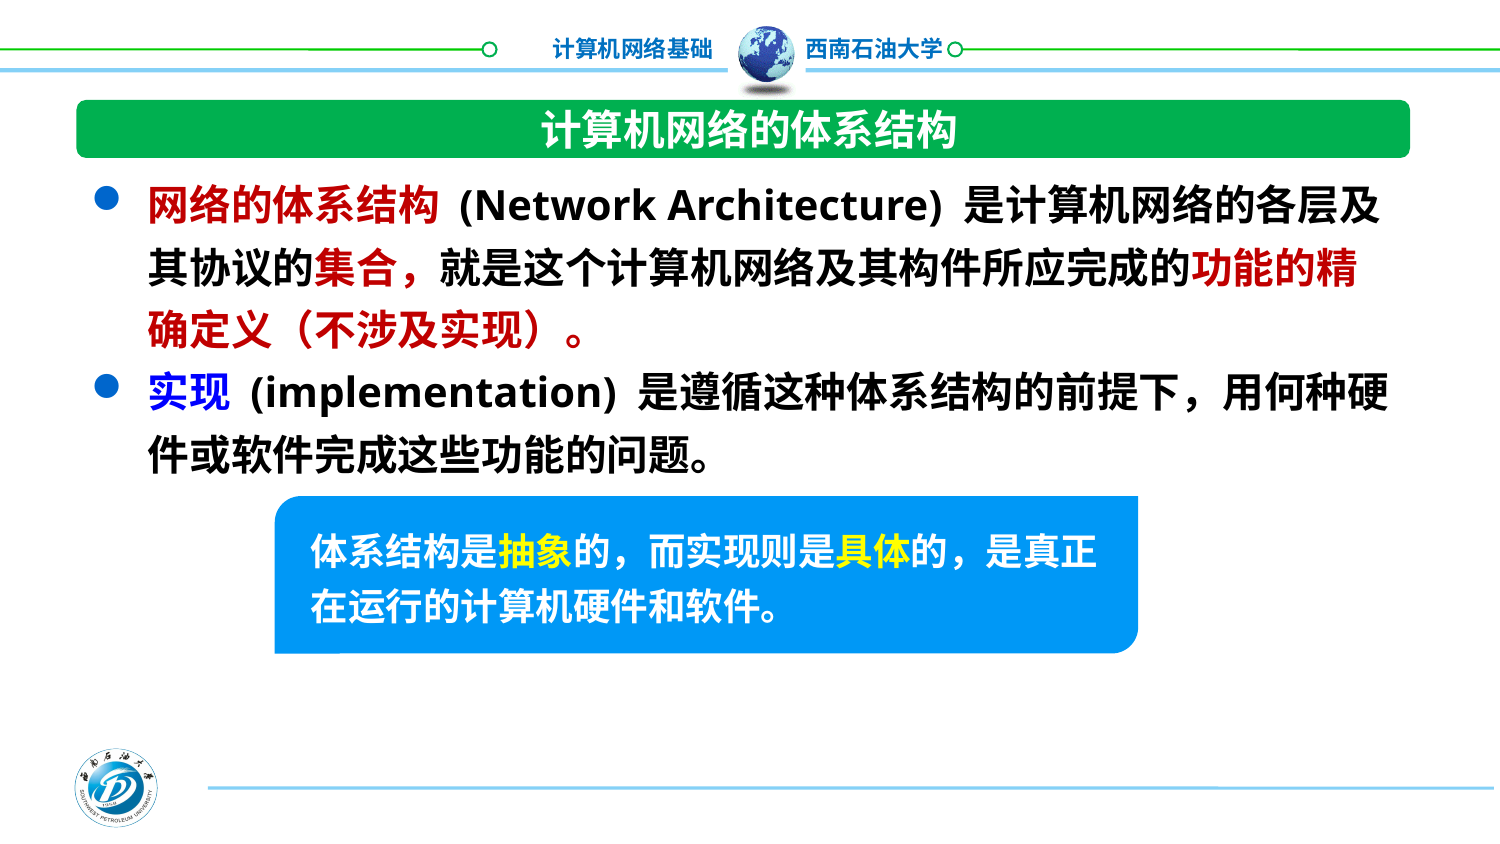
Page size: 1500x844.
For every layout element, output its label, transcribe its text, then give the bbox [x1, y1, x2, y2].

picture [736, 24, 796, 99]
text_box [274, 495, 1139, 654]
list 网络的体系结构 (Network Architecture) 是计算机网络的各层及其协议的集合，就是这个计算机网络及其构件所应完成的功能的精确定义（不涉及实现）。 实现 (implementation) 是遵循这种体系结构的前提下，用何种硬件或软件完成这些功能的问题。 [76, 159, 1410, 716]
list 计算机网络的体系结构 [204, 99, 1293, 158]
picture [74, 748, 158, 828]
